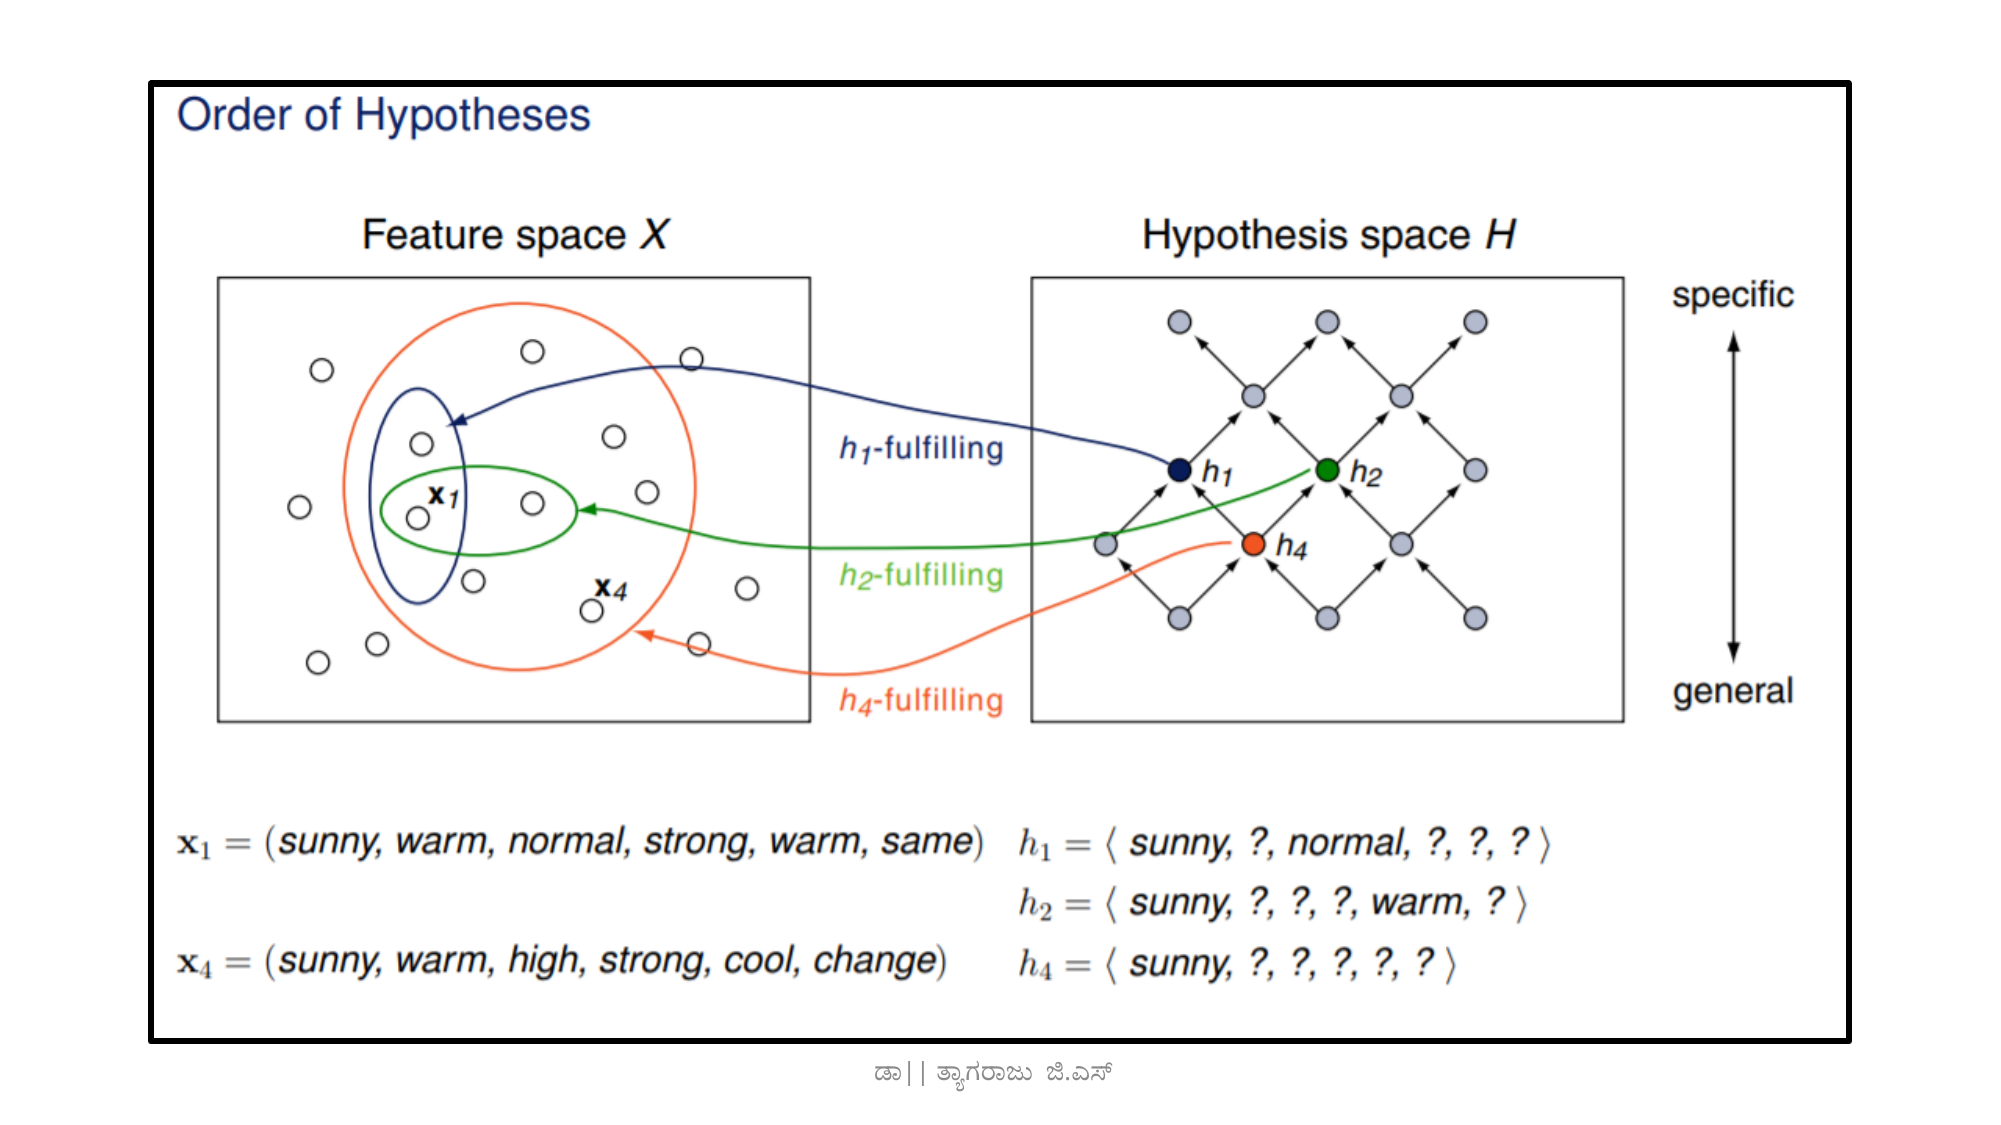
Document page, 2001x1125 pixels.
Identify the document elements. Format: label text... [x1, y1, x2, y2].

footer ಡಾ|| ತ್ಯಾಗರಾಜು ಜಿ.ಎಸ್ [662, 1044, 1338, 1103]
picture [153, 86, 1846, 1039]
